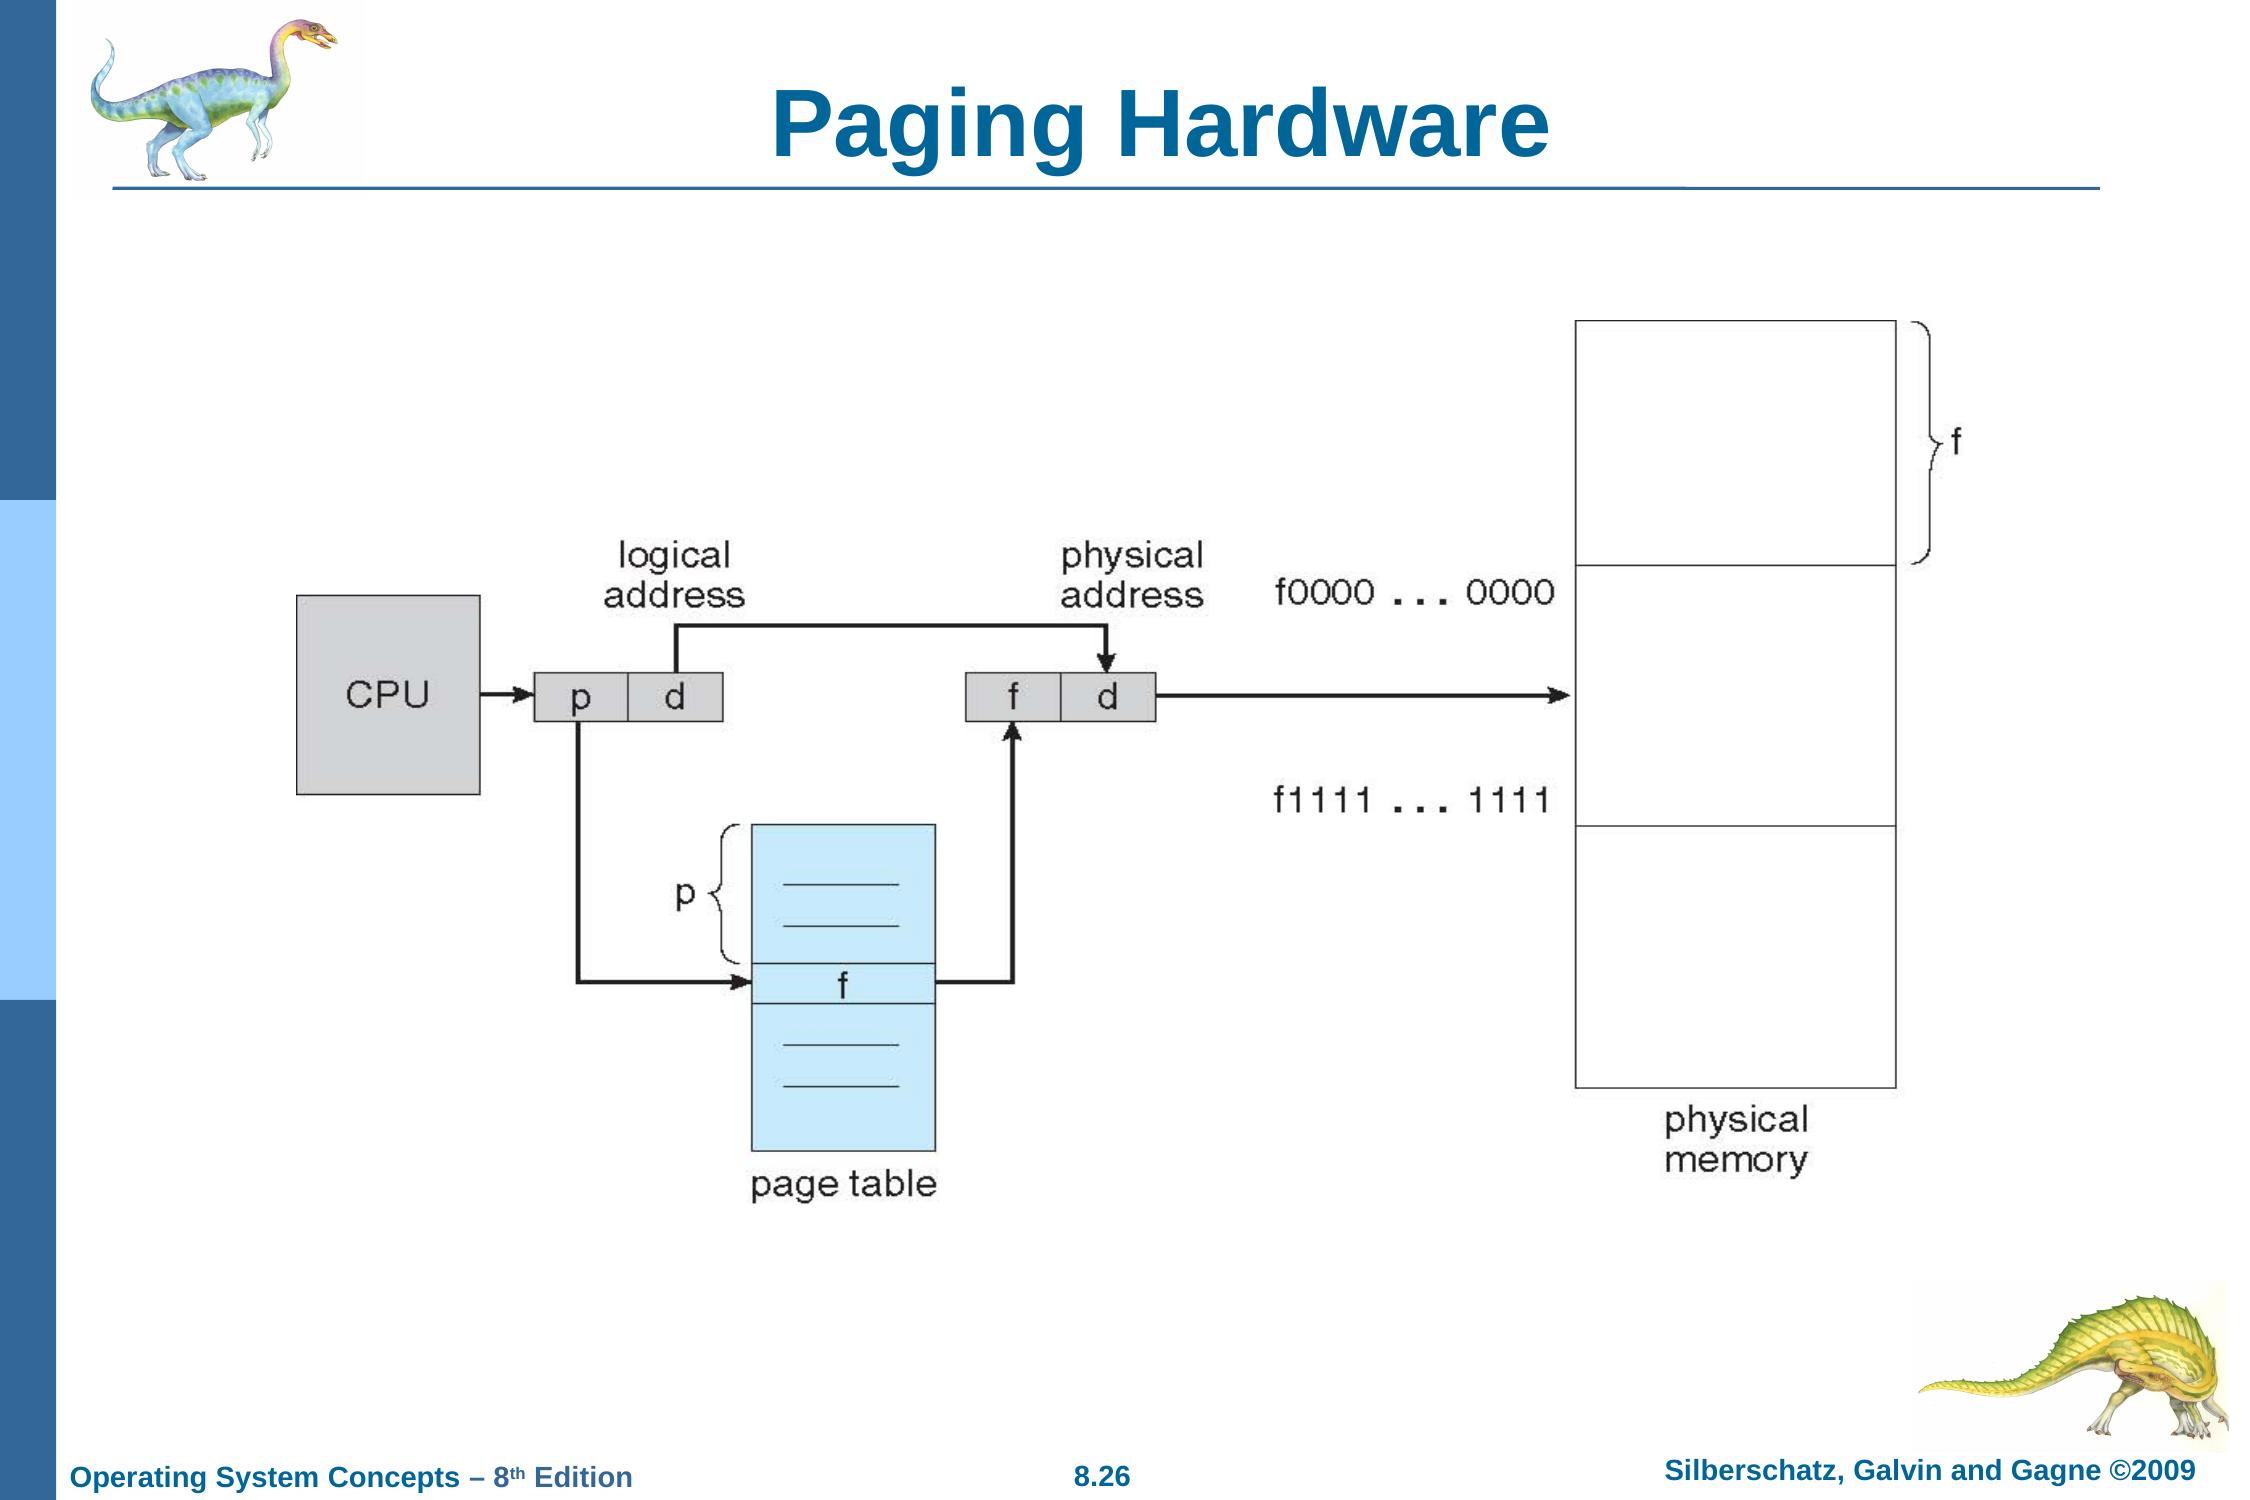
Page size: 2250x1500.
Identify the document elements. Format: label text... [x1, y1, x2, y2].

picture [1913, 1279, 2229, 1453]
title Paging Hardware [184, 60, 2138, 187]
picture [70, 0, 365, 199]
picture [296, 320, 1964, 1205]
